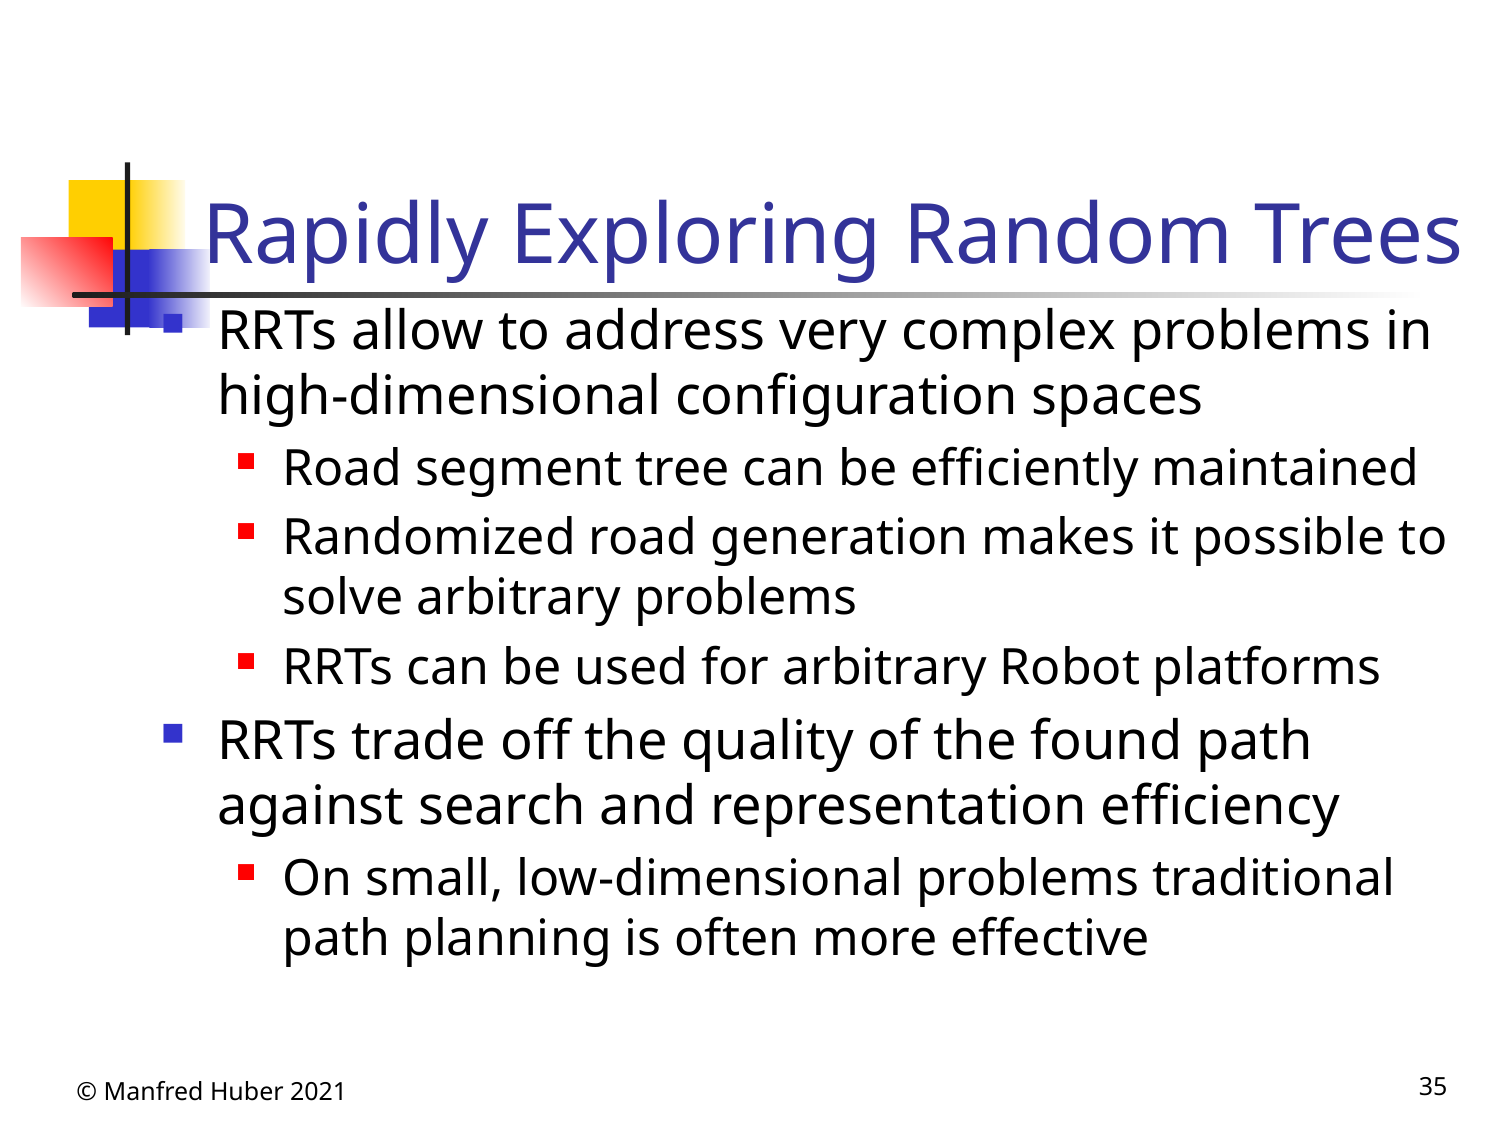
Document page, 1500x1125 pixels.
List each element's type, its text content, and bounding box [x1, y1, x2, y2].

list RRTs allow to address very complex problems in high-dimensional configuration spaces Road segment tree can be efficiently maintained Randomized road generation makes it possible to solve arbitrary problems RRTs can be used for arbitrary Robot platforms RRTs trade off the quality of the found path against search and representation efficiency On small, low-dimensional problems traditional path planning is often more effective [145, 287, 1496, 1031]
title Rapidly Exploring Random Trees [187, 75, 1500, 288]
slide_number 35 [1112, 1037, 1463, 1113]
slide_number © Manfred Huber 2021 [50, 1037, 363, 1113]
